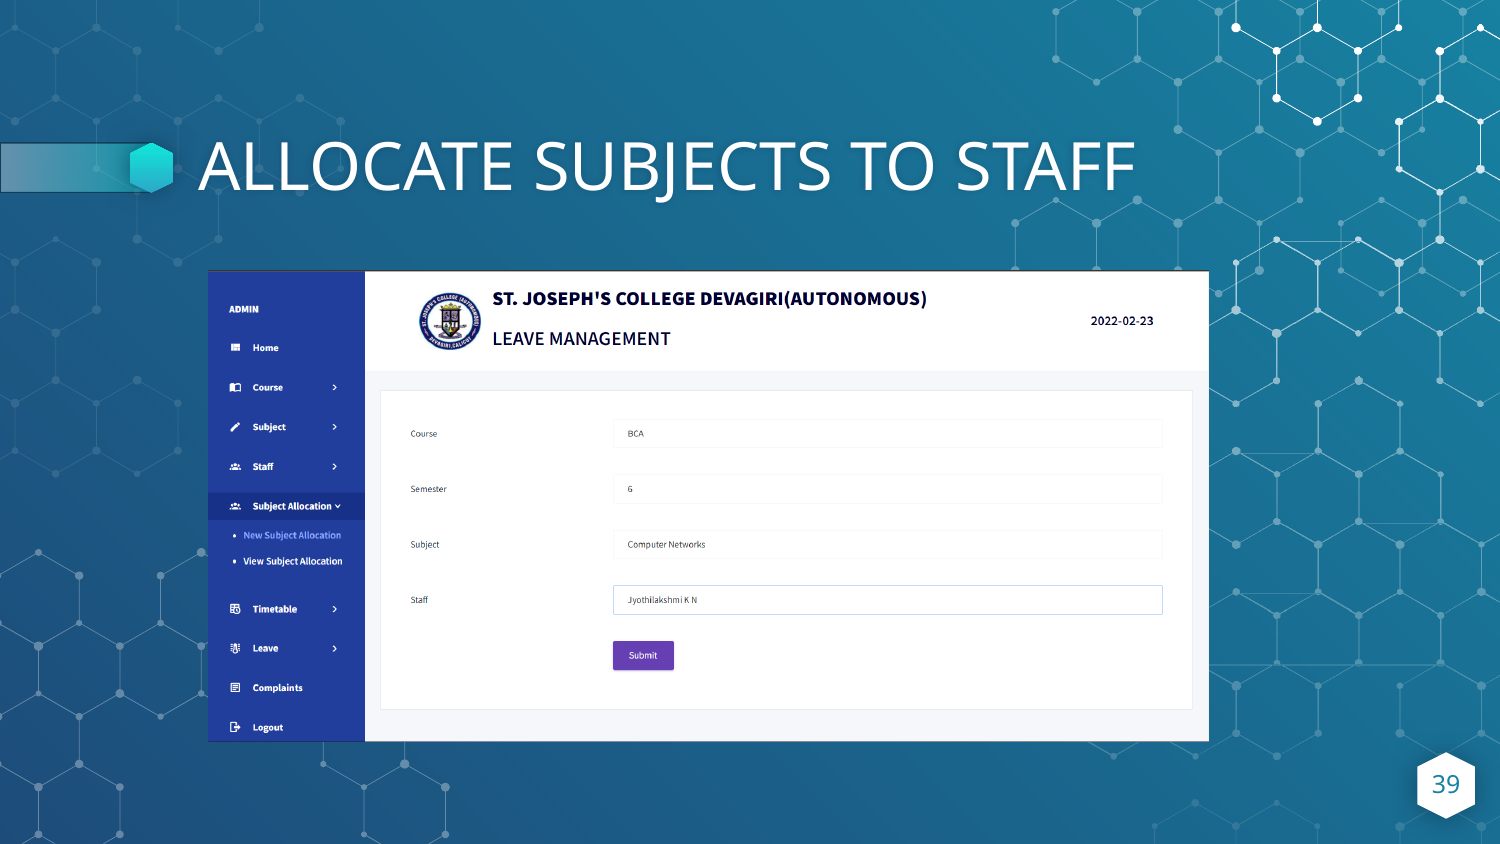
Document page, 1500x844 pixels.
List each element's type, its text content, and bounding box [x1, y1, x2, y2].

picture [208, 270, 1209, 742]
title ALLOCATE SUBJECTS TO STAFF [198, 140, 1302, 198]
slide_number 39 [1417, 752, 1475, 819]
